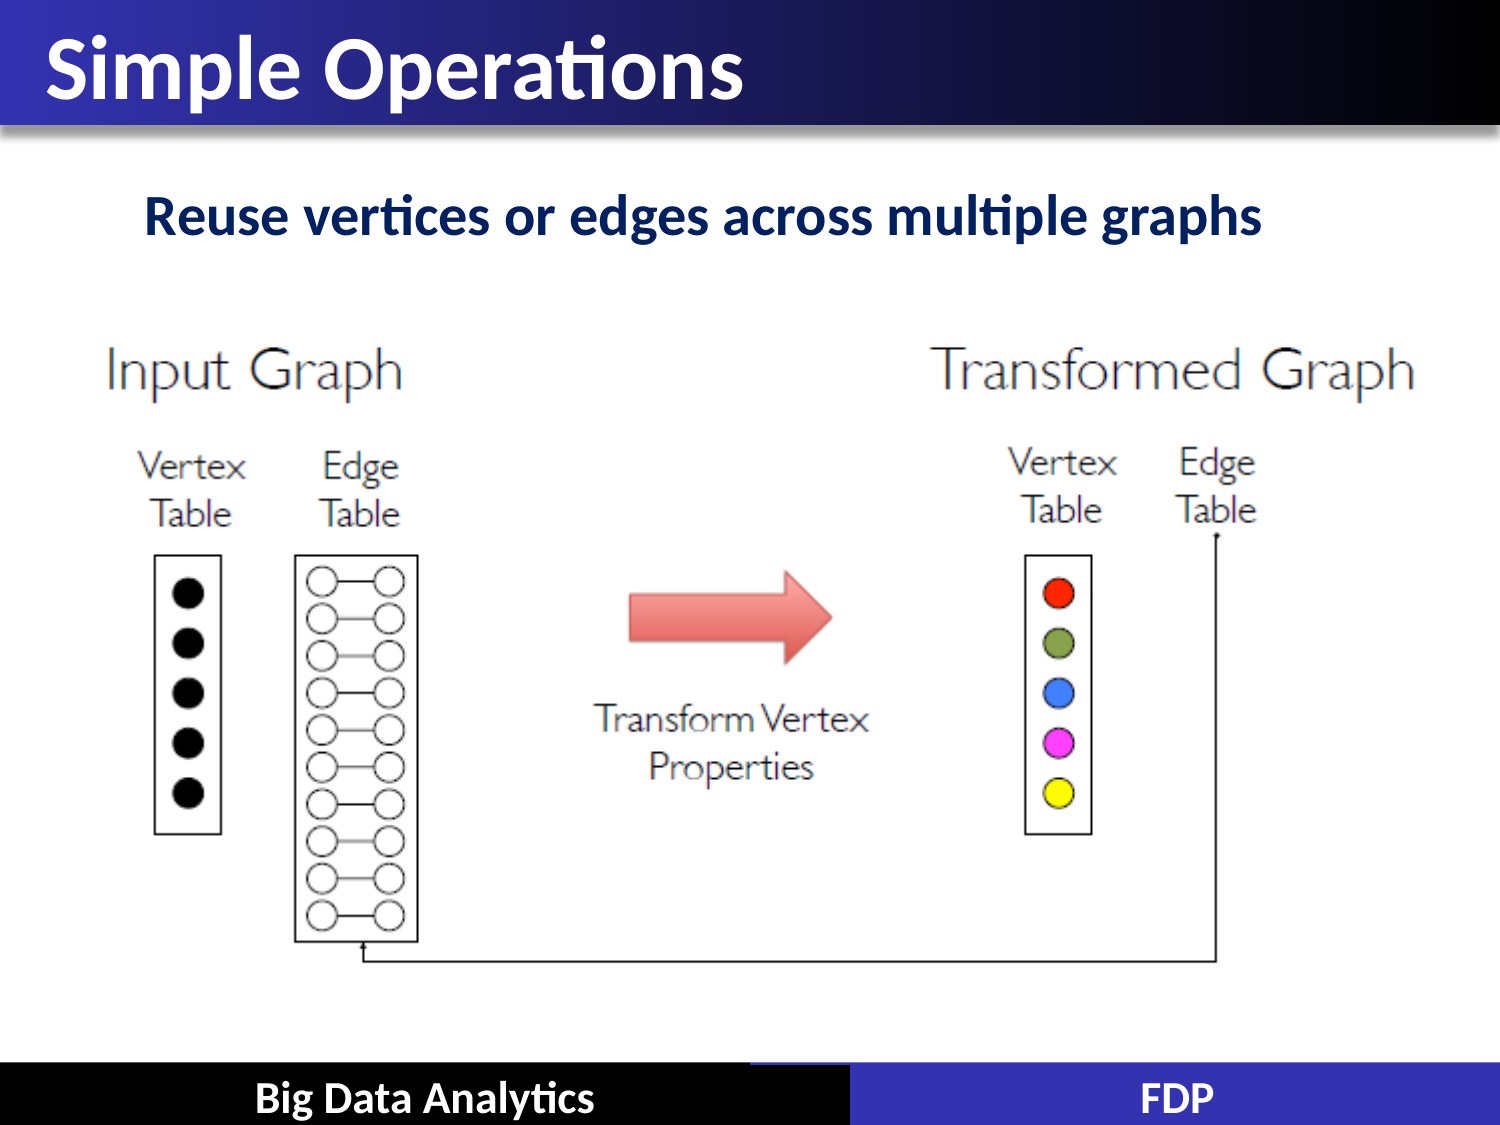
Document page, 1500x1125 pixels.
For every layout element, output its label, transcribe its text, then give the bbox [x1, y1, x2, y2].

text_box Big Data Analytics [0, 1065, 850, 1125]
picture [56, 328, 1444, 1004]
text_box Reuse vertices or edges across multiple graphs [99, 143, 1375, 282]
title Simple Operations [0, 0, 1500, 126]
text_box FDP [854, 1065, 1500, 1125]
